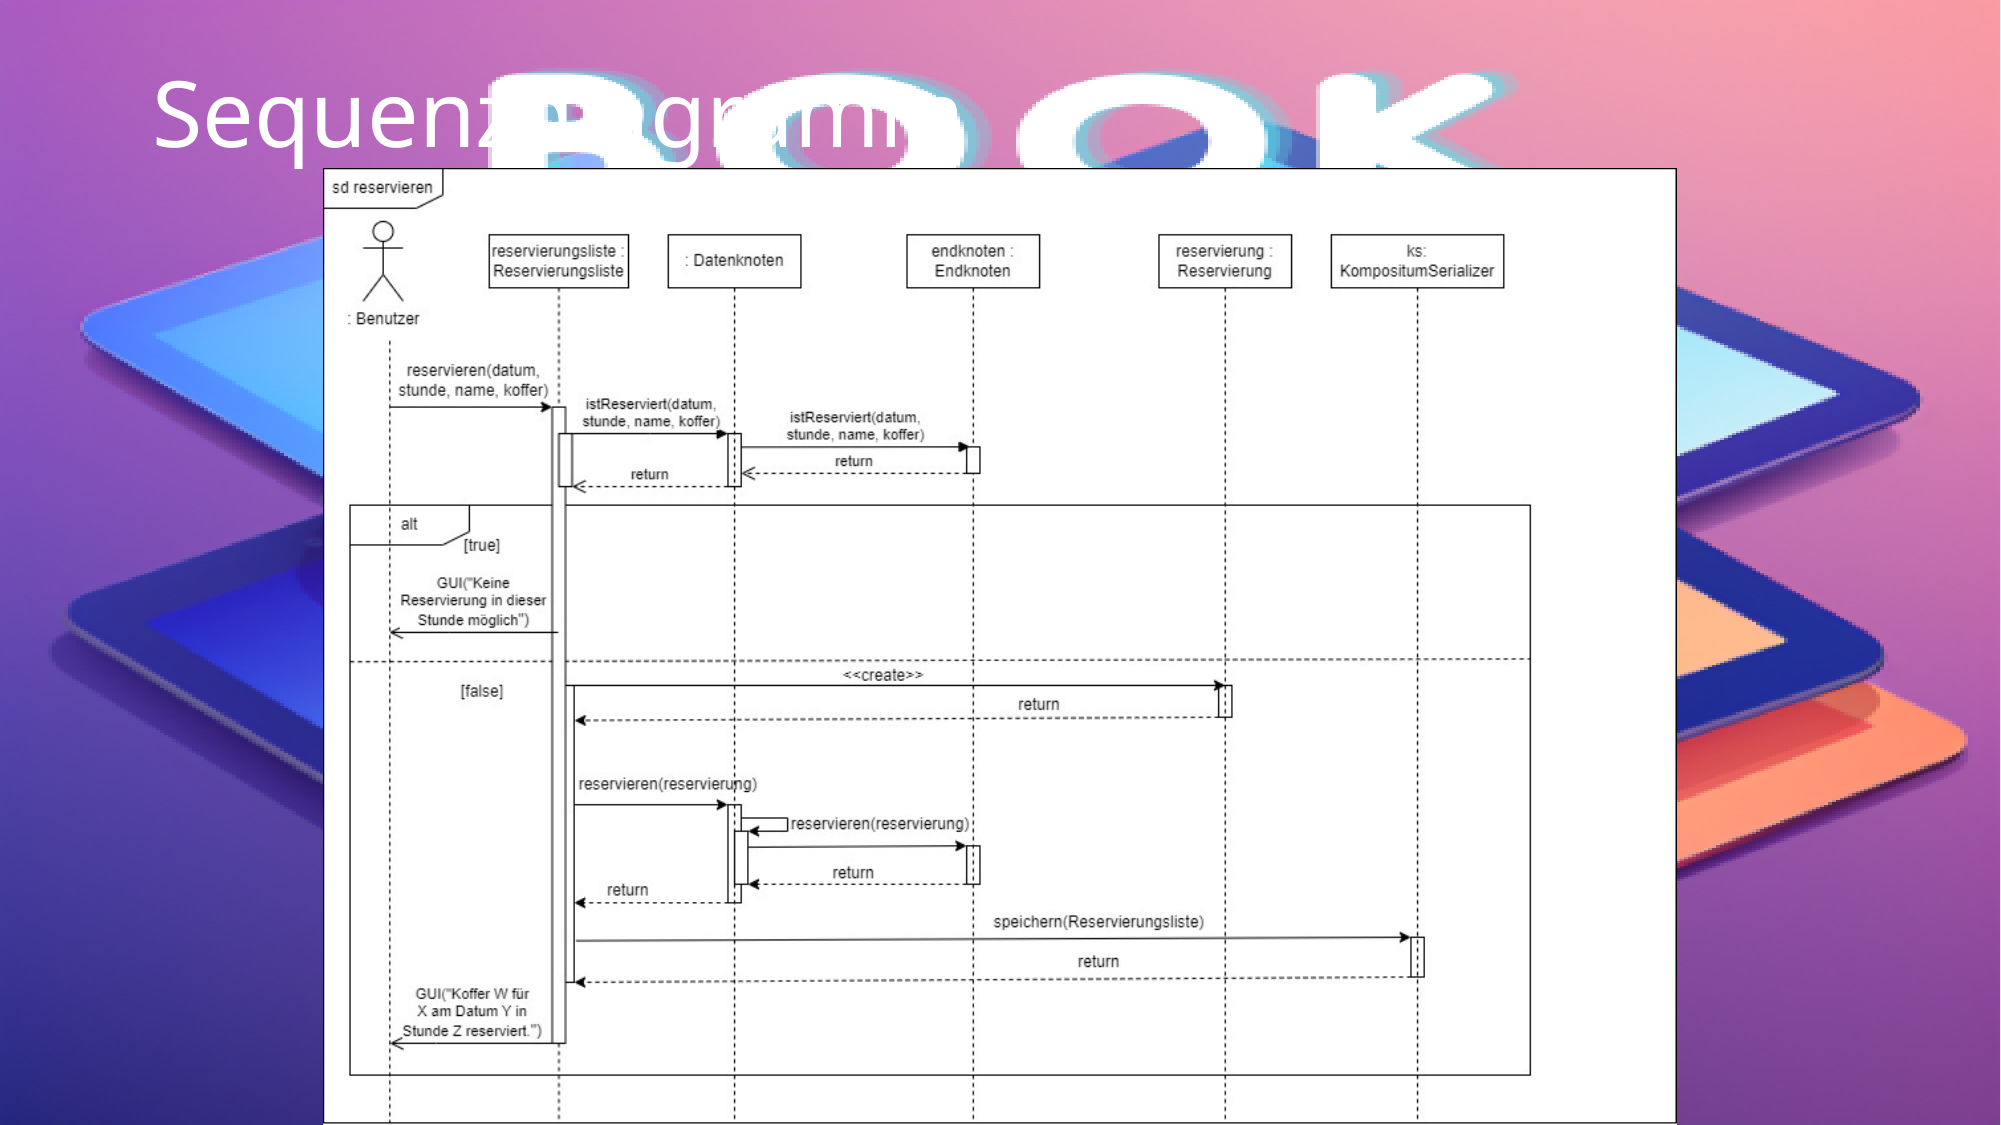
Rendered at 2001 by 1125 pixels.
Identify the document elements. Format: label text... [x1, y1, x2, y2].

title Sequenzdiagramm [137, 59, 1863, 177]
picture [0, 0, 2001, 1125]
